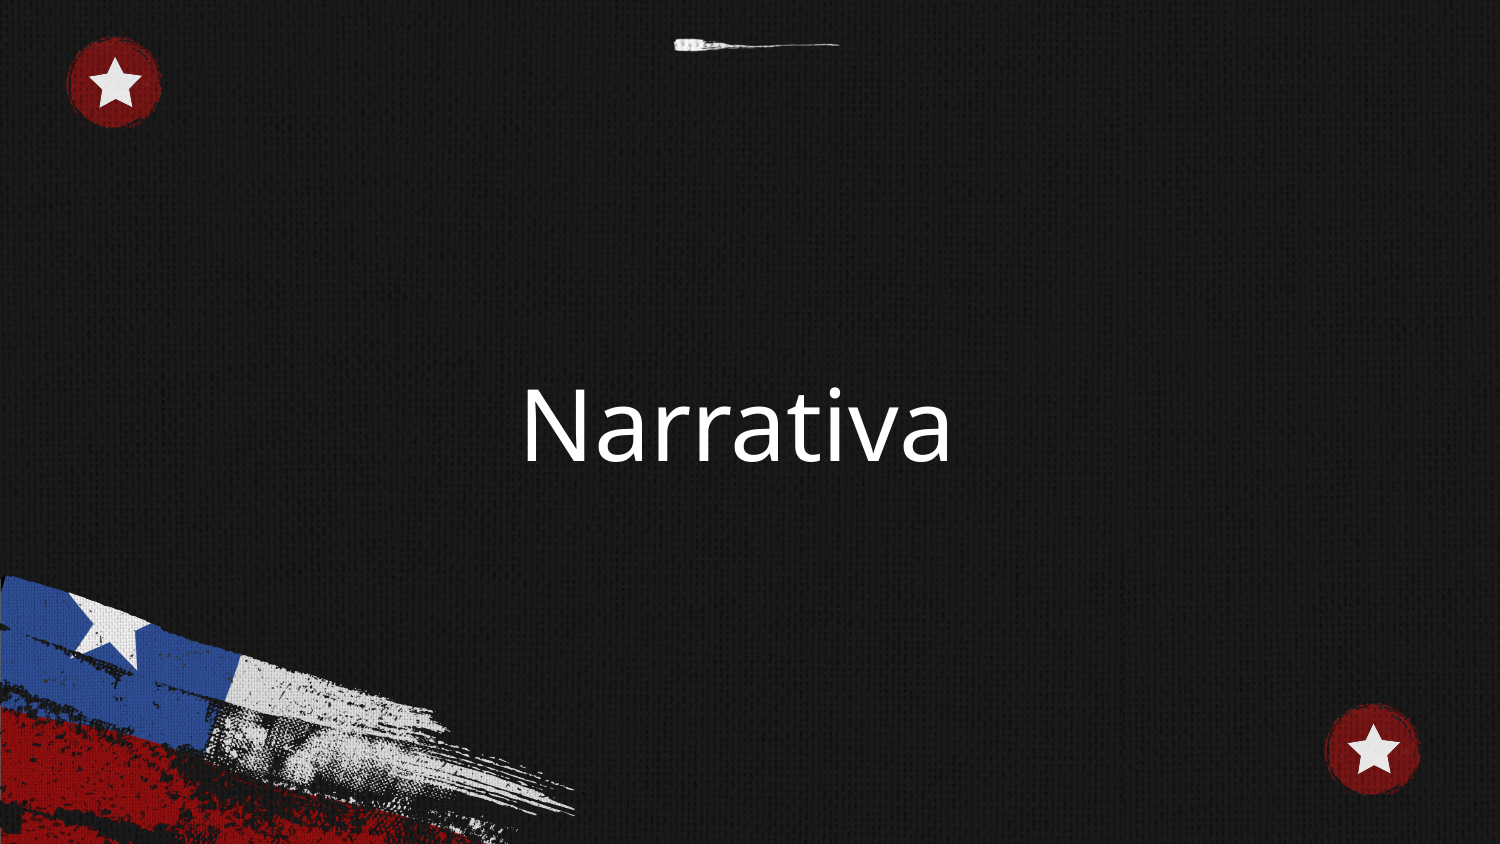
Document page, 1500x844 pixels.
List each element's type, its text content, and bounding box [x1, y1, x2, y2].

picture [0, 0, 1500, 844]
title Narrativa [305, 208, 1195, 636]
